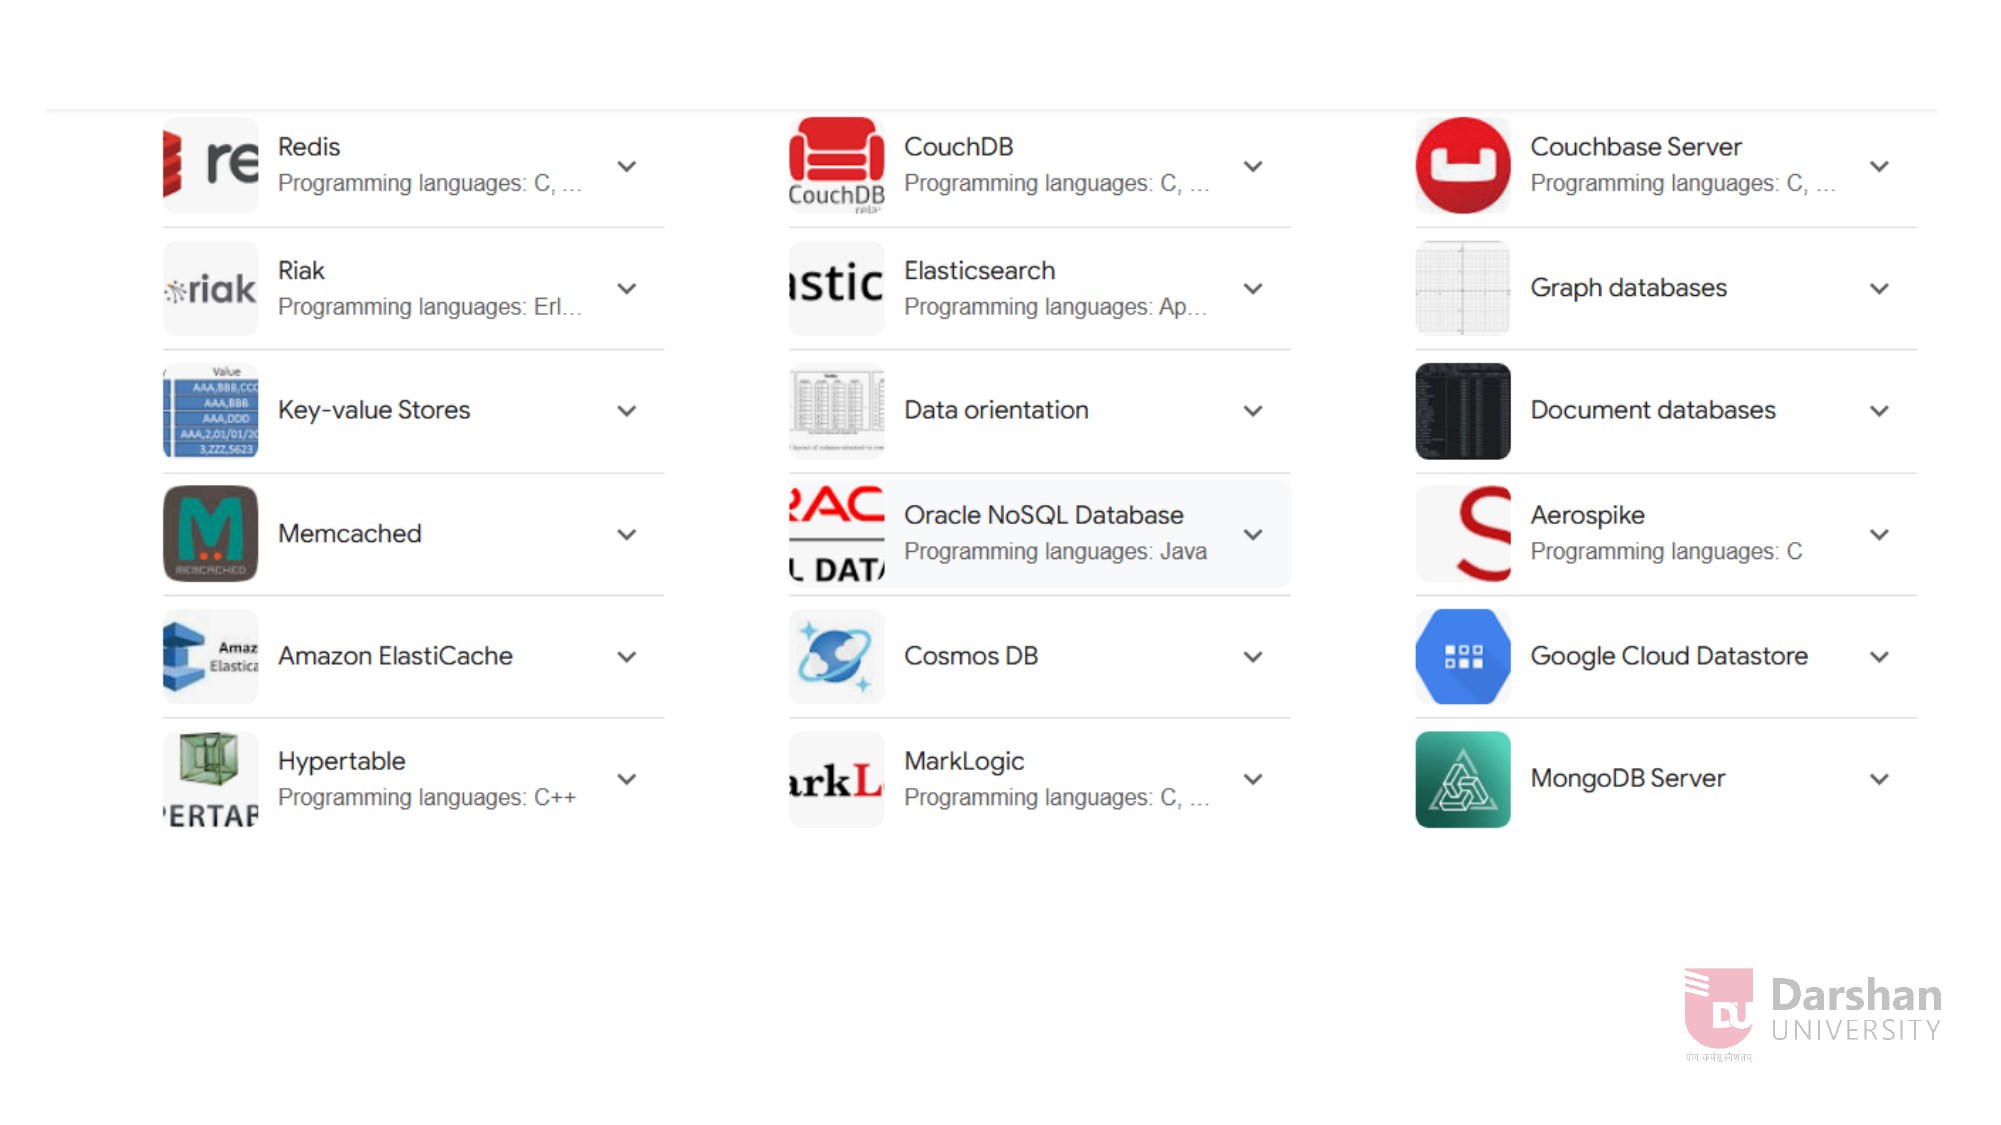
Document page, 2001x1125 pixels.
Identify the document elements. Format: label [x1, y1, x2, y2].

picture [44, 109, 1938, 843]
